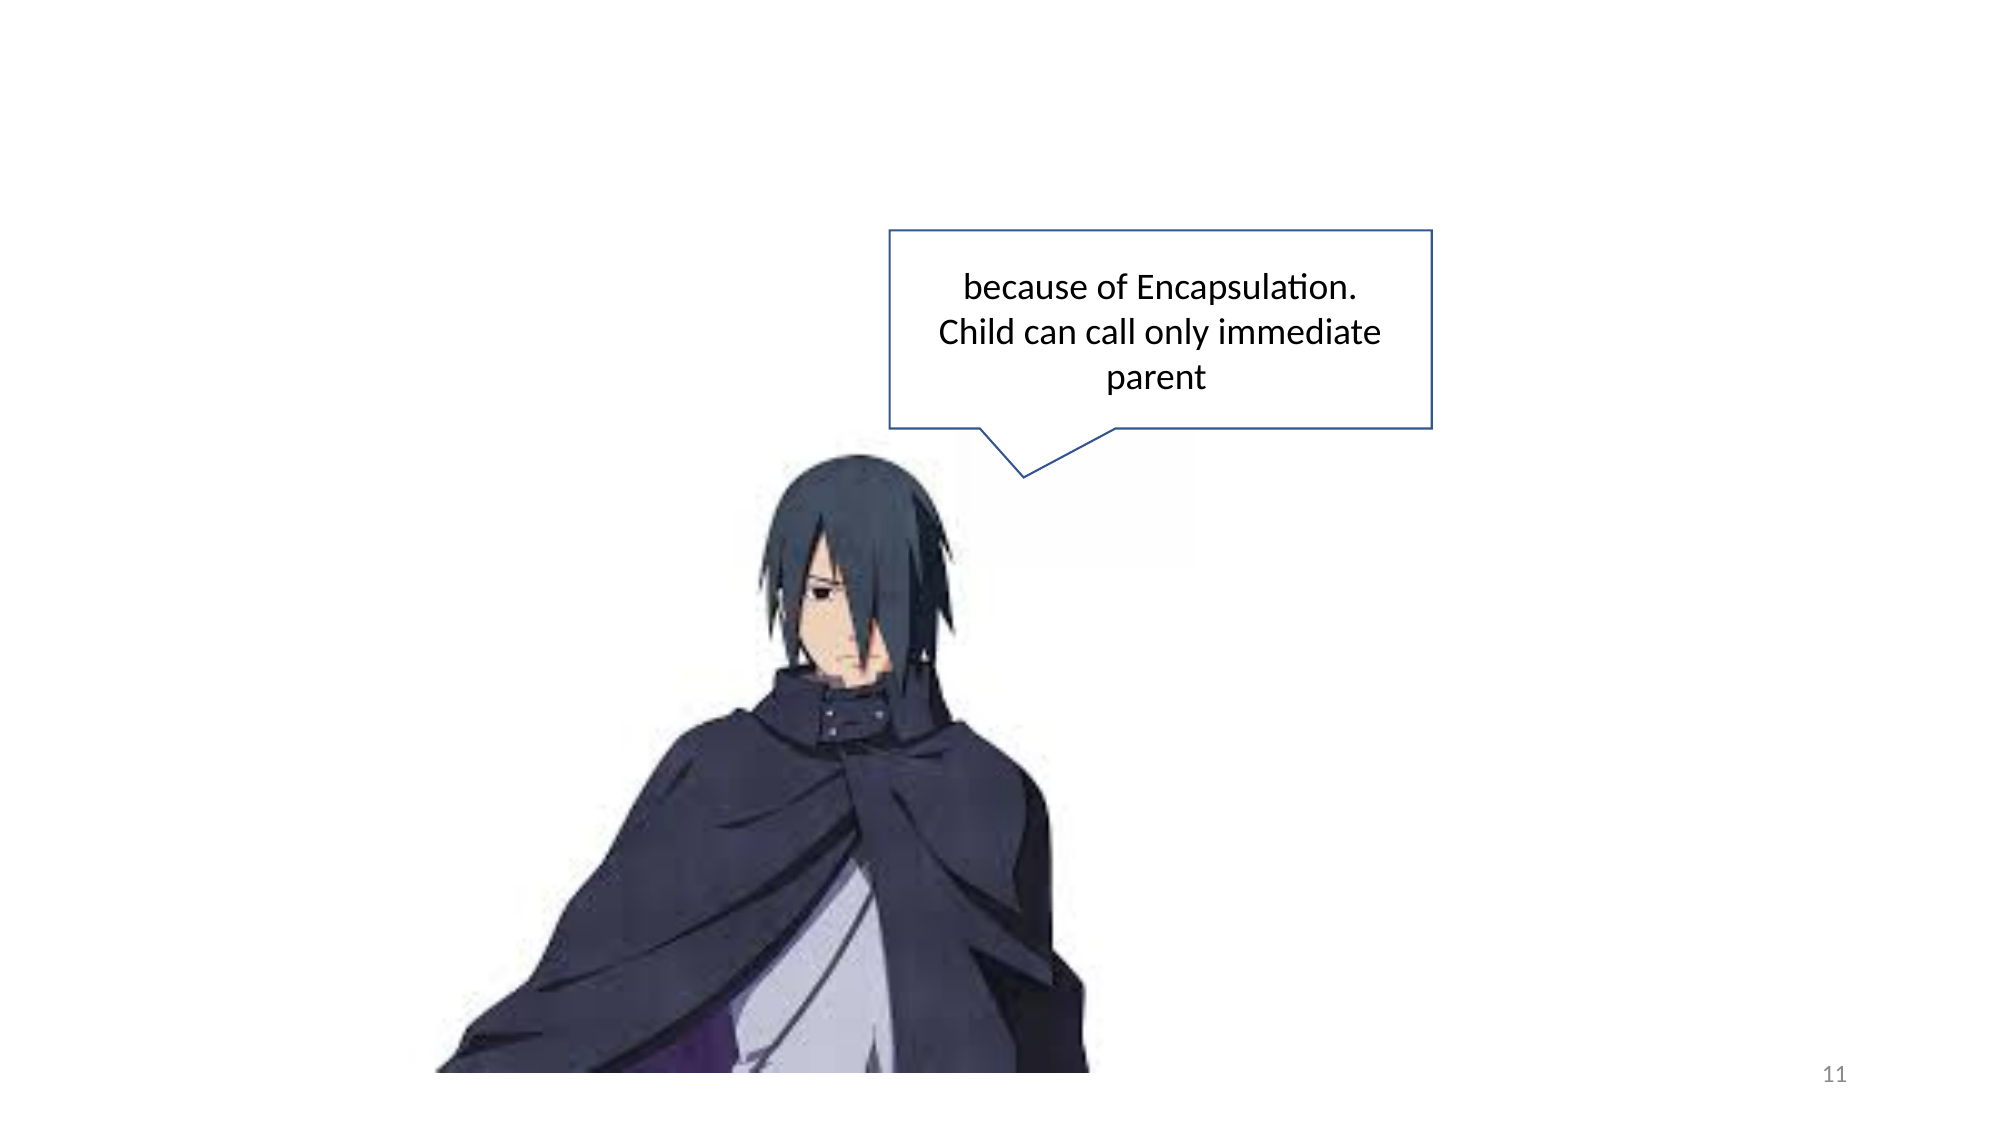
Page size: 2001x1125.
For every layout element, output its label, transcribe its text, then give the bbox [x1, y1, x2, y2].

slide_number 11 [1412, 1042, 1863, 1103]
text_box because of Encapsulation. Child can call only immediate parent [888, 229, 1433, 430]
picture [357, 406, 1197, 1073]
